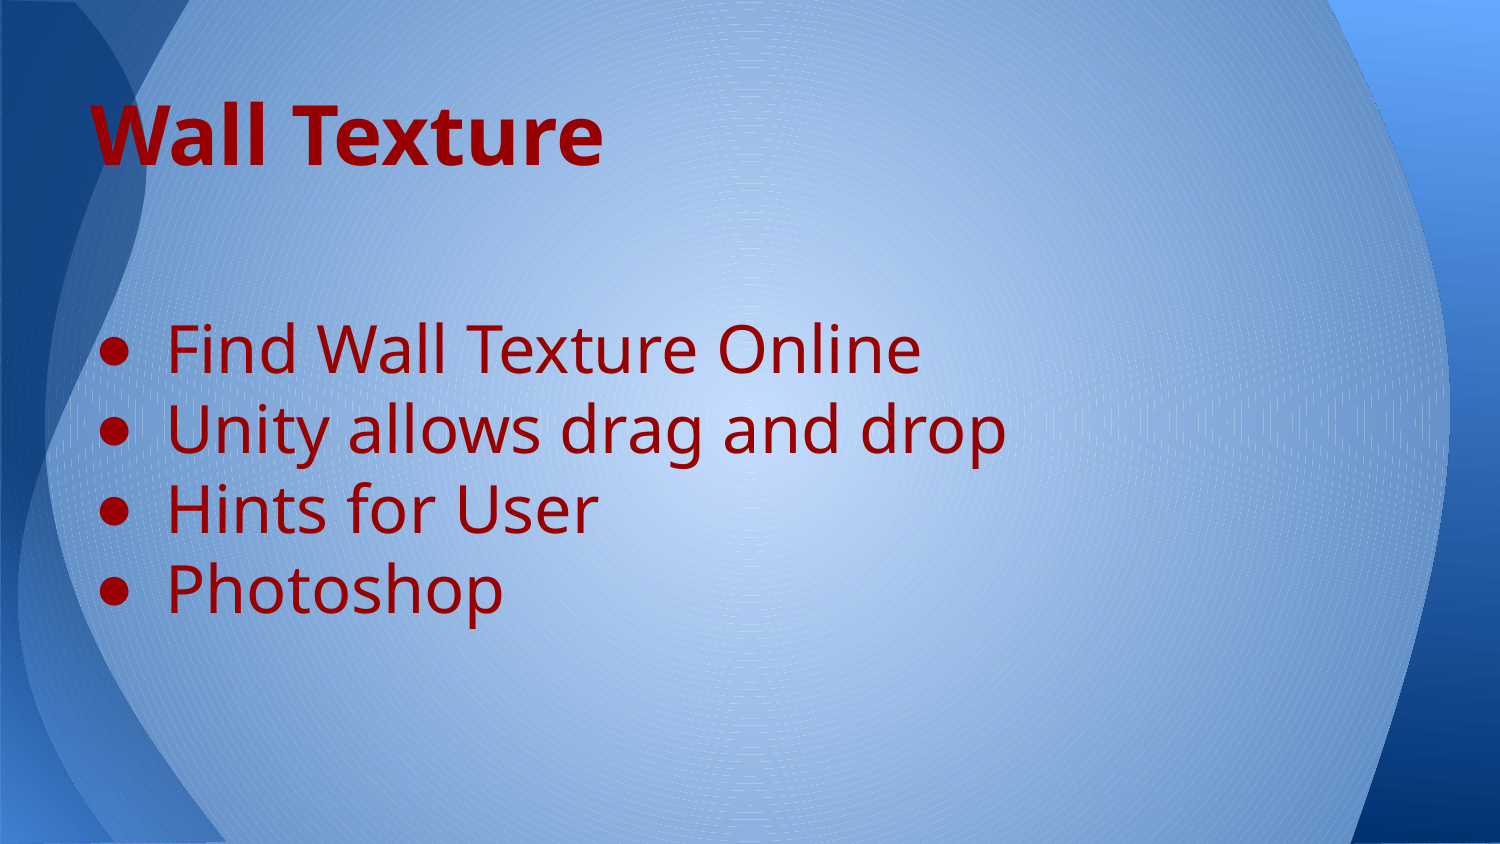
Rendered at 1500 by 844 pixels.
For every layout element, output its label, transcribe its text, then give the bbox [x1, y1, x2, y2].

title Wall Texture [75, 33, 1425, 197]
list Find Wall Texture Online Unity allows drag and drop Hints for User Photoshop [75, 292, 1425, 774]
